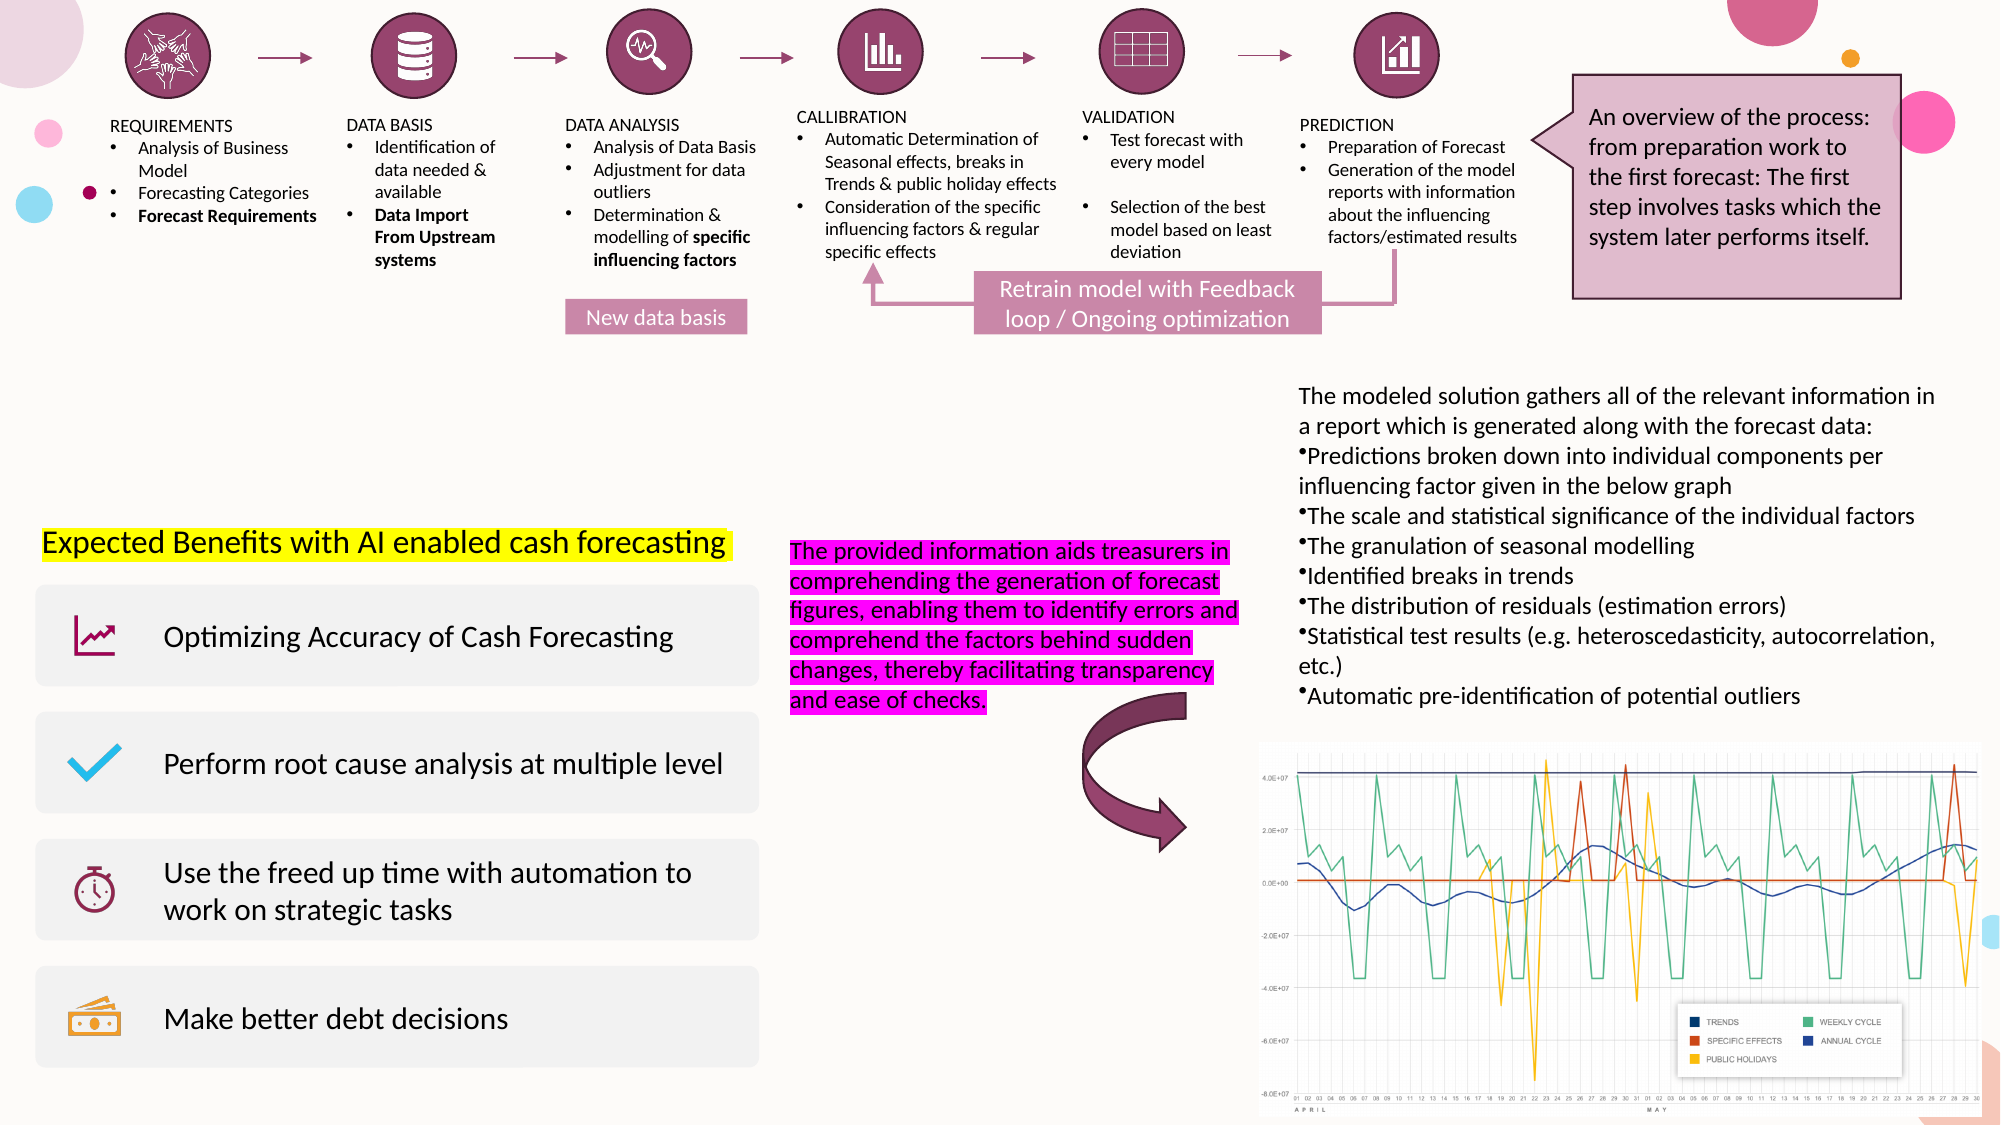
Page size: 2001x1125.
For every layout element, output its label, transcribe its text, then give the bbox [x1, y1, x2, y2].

picture [1259, 742, 1982, 1117]
text_box [1082, 692, 1188, 854]
text_box An overview of the process: from preparation work to the first forecast: The first step involves tasks which the system later performs itself. [1574, 93, 1901, 258]
text_box The modeled solution gathers all of the relevant information in a report which is generated along with the forecast data: Predictions broken down into individual components per influencing factor given in the below graph The scale and statistical significance of the individual factors The granulation of seasonal modelling Identified breaks in trends The distribution of residuals (estimation errors) Statistical test results (e.g. heteroscedasticity, autocorrelation, etc.) Automatic pre-identification of potential outliers [1283, 372, 1958, 717]
text_box Expected Benefits with AI enabled cash forecasting [26, 512, 759, 568]
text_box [35, 584, 760, 1068]
text_box The provided information aids treasurers in comprehending the generation of forecast figures, enabling them to identify errors and comprehend the factors behind sudden changes, thereby facilitating transparency and ease of checks. [774, 526, 1258, 722]
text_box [95, 9, 1548, 335]
text_box [1548, 73, 1902, 300]
